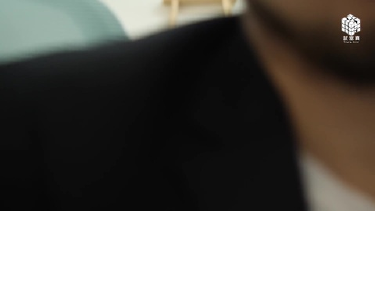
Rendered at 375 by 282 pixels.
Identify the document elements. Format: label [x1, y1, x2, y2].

picture [0, 0, 375, 212]
